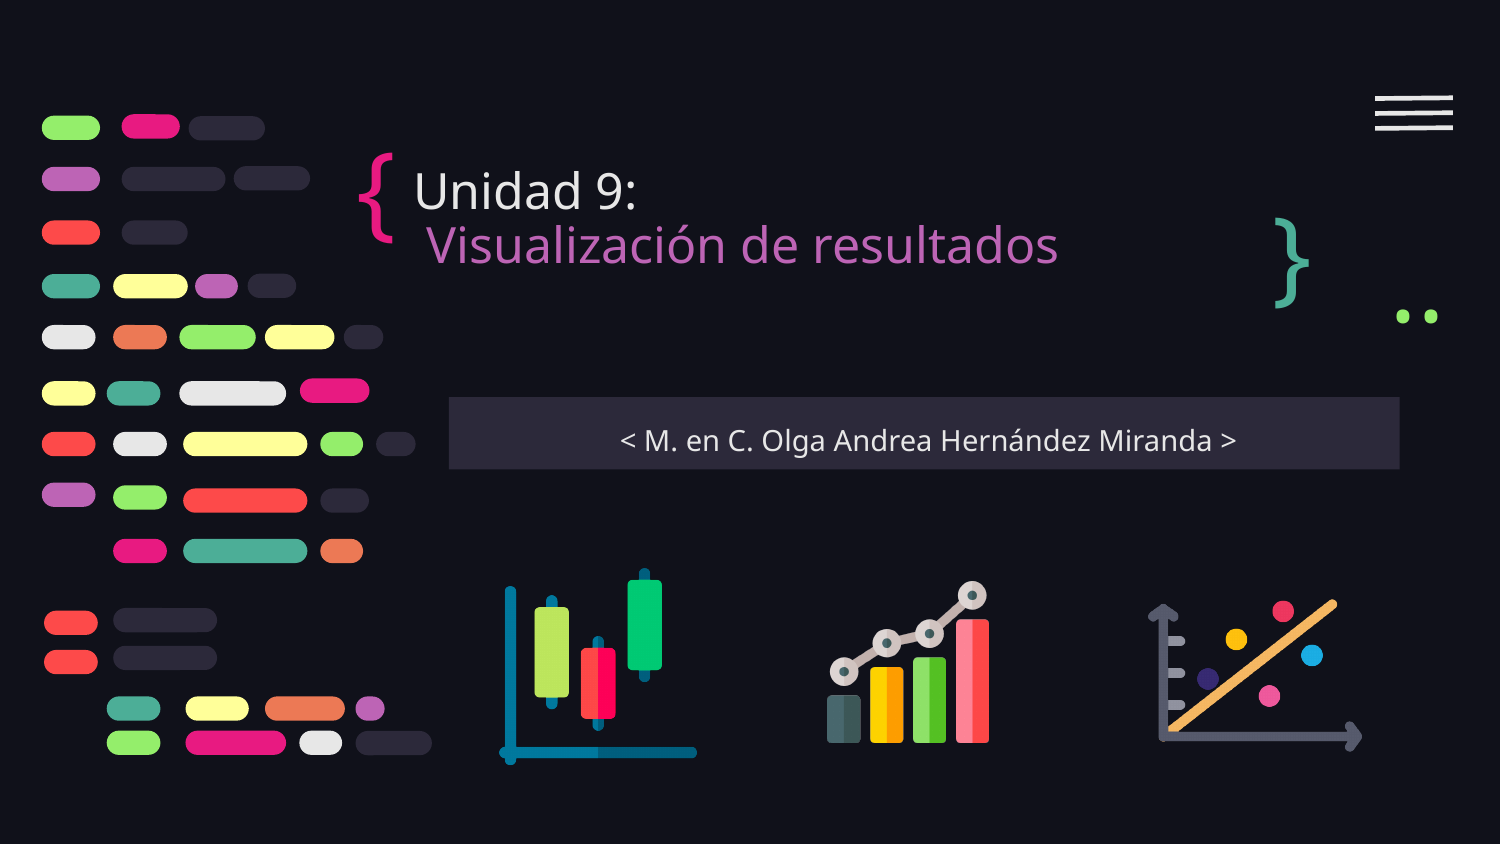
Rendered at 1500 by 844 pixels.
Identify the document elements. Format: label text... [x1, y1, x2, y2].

picture [499, 567, 698, 749]
text_box .. [1237, 275, 1461, 358]
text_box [41, 113, 433, 756]
picture [1148, 567, 1363, 782]
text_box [1374, 97, 1453, 129]
text_box { [341, 108, 458, 251]
subtitle < M. en C. Olga Andrea Hernández Miranda > [448, 397, 1400, 470]
picture [499, 757, 506, 766]
title Unidad 9: Visualización de resultados [398, 0, 1350, 290]
picture [827, 581, 989, 743]
picture [514, 756, 698, 766]
text_box } [1257, 188, 1343, 275]
